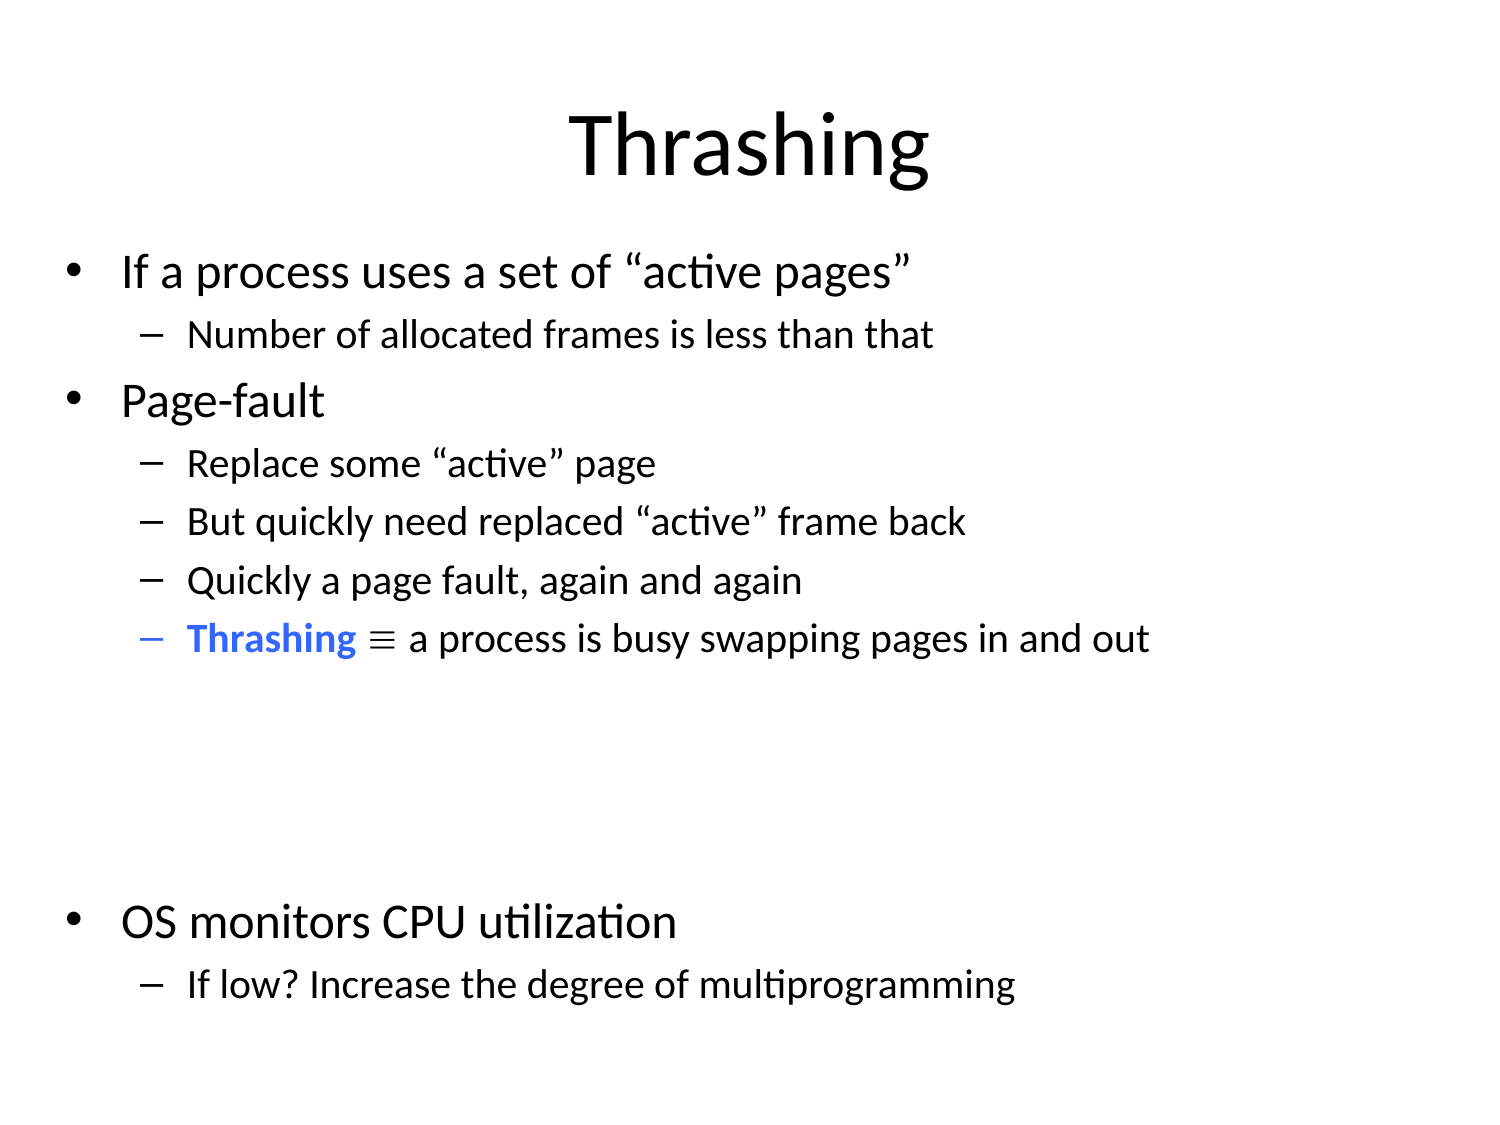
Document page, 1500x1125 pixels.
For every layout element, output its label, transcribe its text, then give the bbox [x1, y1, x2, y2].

title Thrashing [75, 45, 1425, 233]
list If a process uses a set of “active pages” Number of allocated frames is less than that Page-fault Replace some “active” page But quickly need replaced “active” frame back Quickly a page fault, again and again Thrashing  a process is busy swapping pages in and out OS monitors CPU utilization If low? Increase the degree of multiprogramming [50, 231, 1402, 1100]
